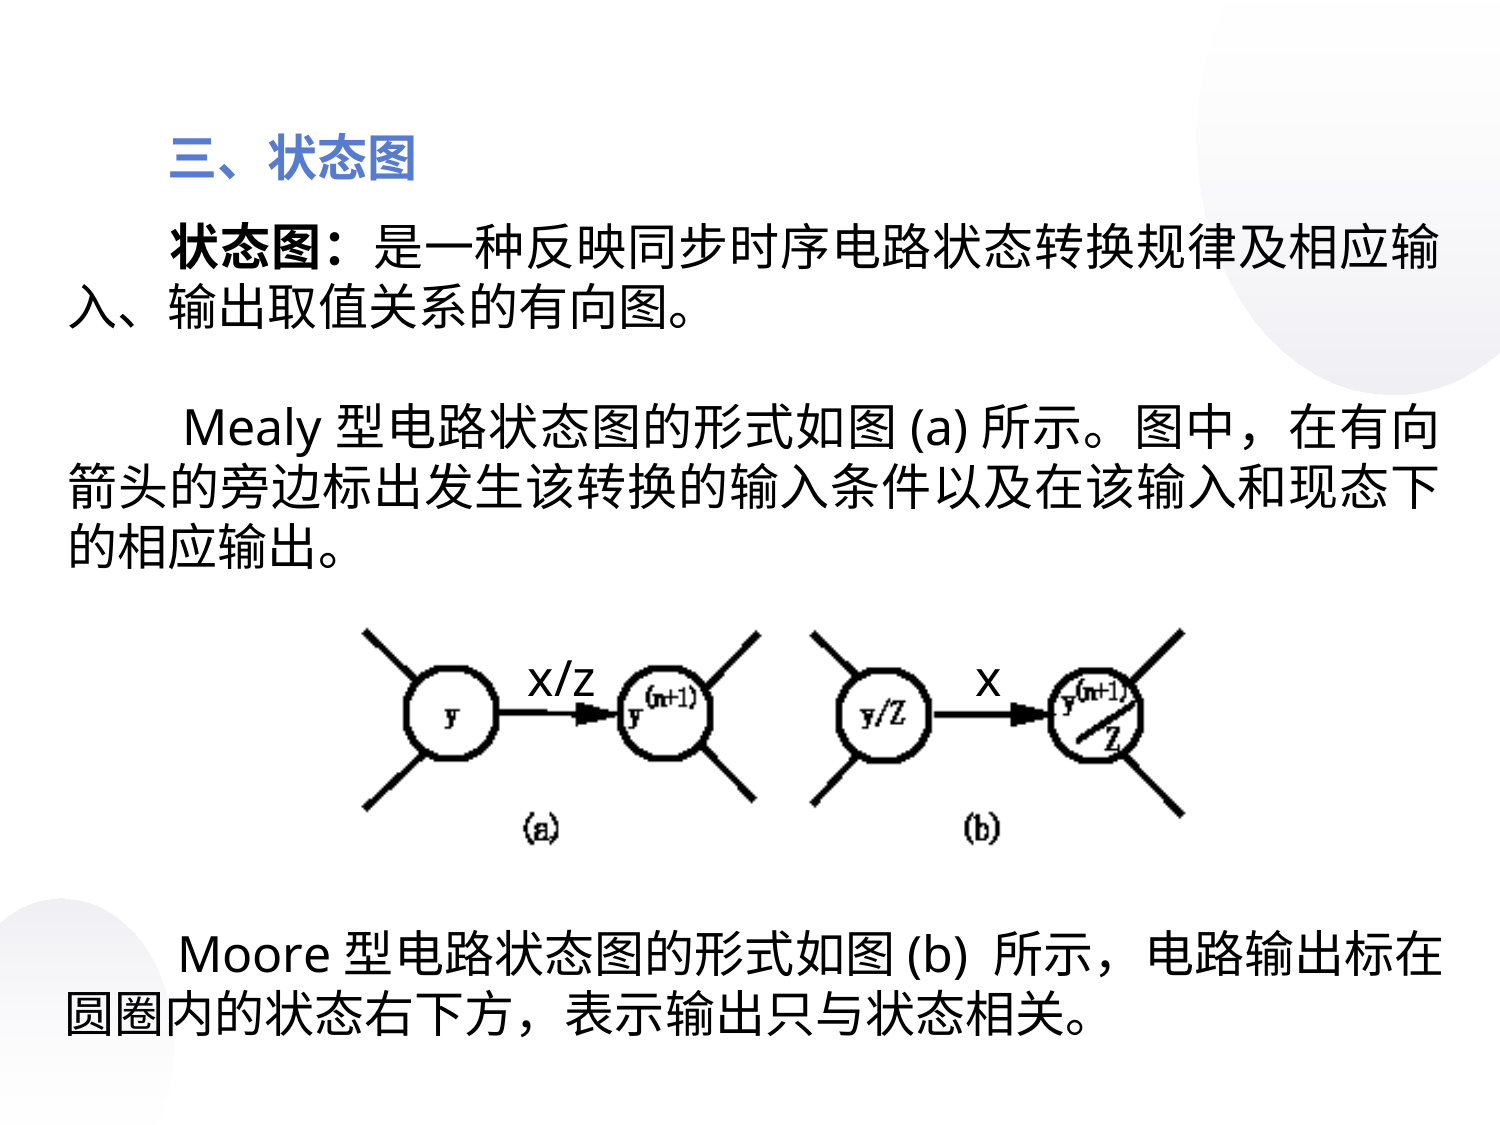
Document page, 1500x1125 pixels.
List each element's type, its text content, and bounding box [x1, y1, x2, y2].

text_box Moore型电路状态图的形式如图(b) 所示，电路输出标在圆圈内的状态右下方，表示输出只与状态相关。 [50, 914, 1460, 1050]
picture [336, 609, 1199, 852]
text_box [1196, 0, 1500, 380]
text_box [0, 898, 174, 1125]
text_box 状态图：是一种反映同步时序电路状态转换规律及相应输入、输出取值关系的有向图。 Mealy型电路状态图的形式如图(a)所示。图中，在有向箭头的旁边标出发生该转换的输入条件以及在该输入和现态下的相应输出。 [53, 207, 1456, 584]
text_box 三、状态图 [152, 118, 739, 194]
